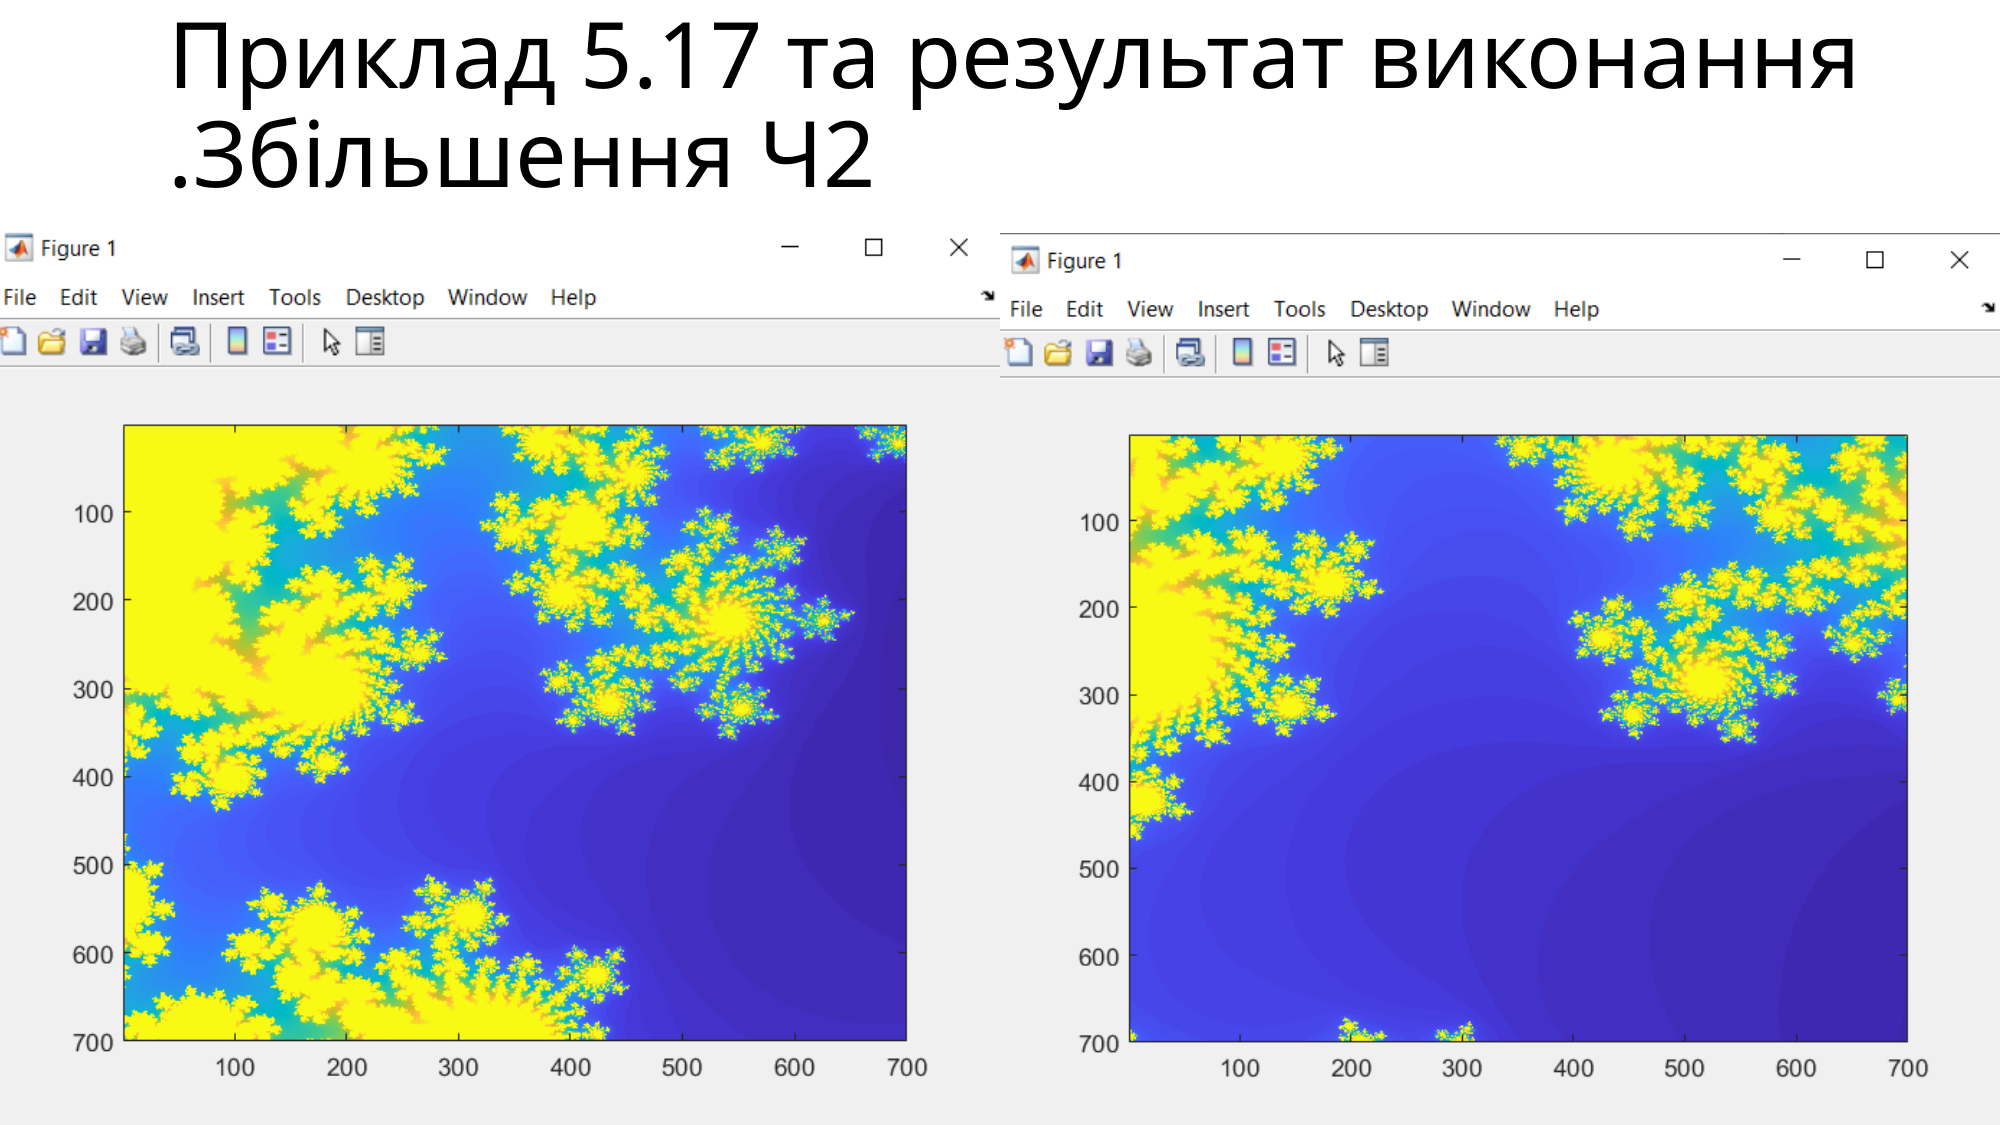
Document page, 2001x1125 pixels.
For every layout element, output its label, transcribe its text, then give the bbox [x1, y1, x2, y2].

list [0, 223, 1001, 1125]
title Приклад 5.17 та результат виконання .Збільшення Ч2 [153, 0, 1879, 218]
picture [1000, 233, 2000, 1125]
